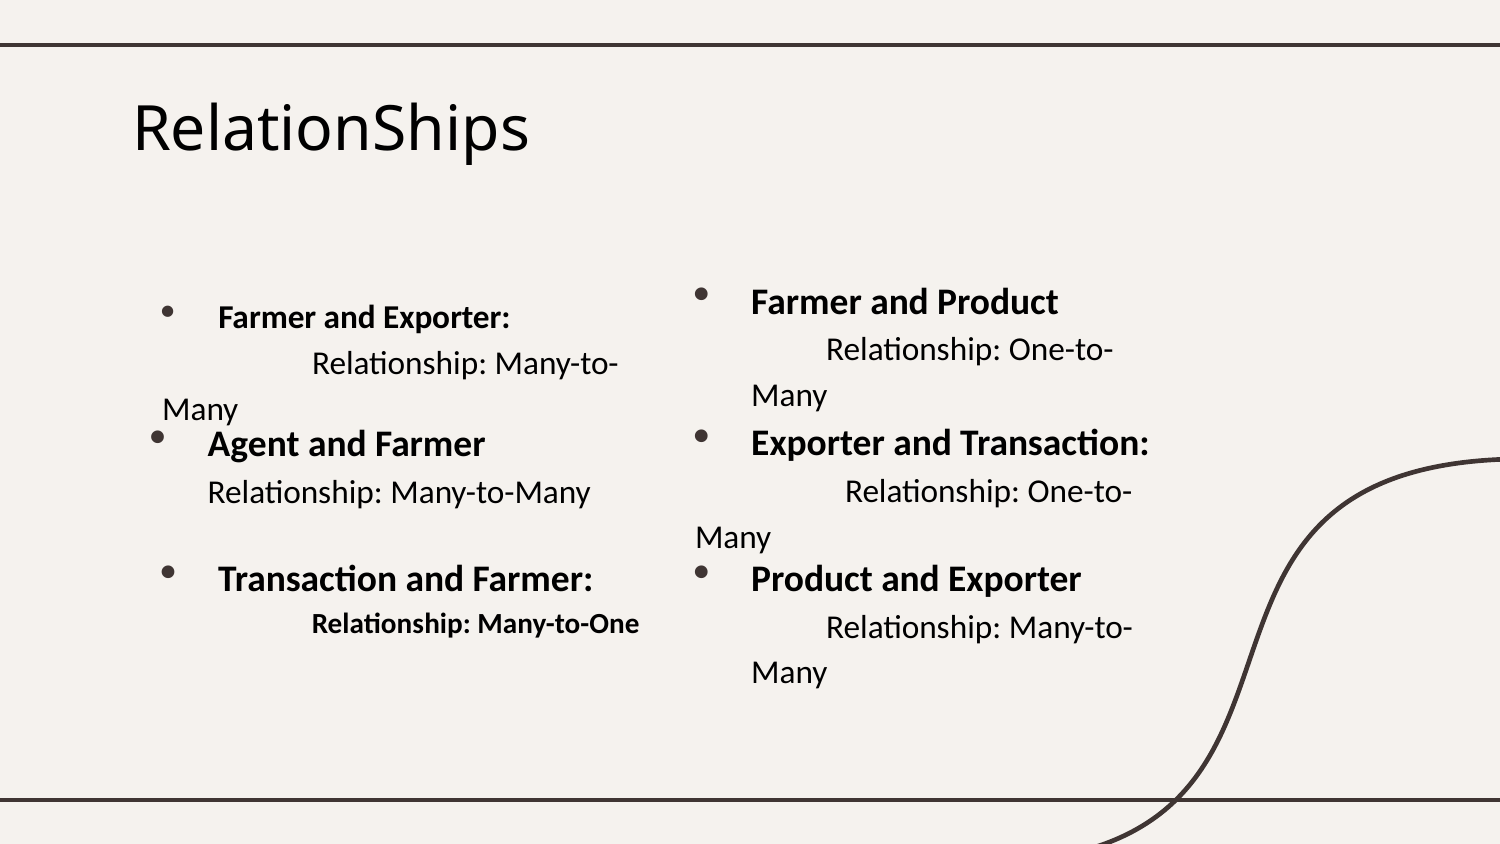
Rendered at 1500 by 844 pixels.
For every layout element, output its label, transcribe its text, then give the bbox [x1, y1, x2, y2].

subtitle Farmer and Exporter: Relationship: Many-to-Many [146, 274, 665, 449]
text_box Farmer and Product Relationship: One-to-Many [679, 254, 1198, 396]
text_box Agent and Farmer Relationship: Many-to-Many [136, 397, 655, 520]
text_box Product and Exporter Relationship: Many-to-Many [679, 532, 1198, 707]
text_box Exporter and Transaction: Relationship: One-to-Many [679, 396, 1198, 532]
title RelationShips [116, 72, 1049, 167]
text_box Transaction and Farmer: Relationship: Many-to-One [146, 532, 665, 707]
